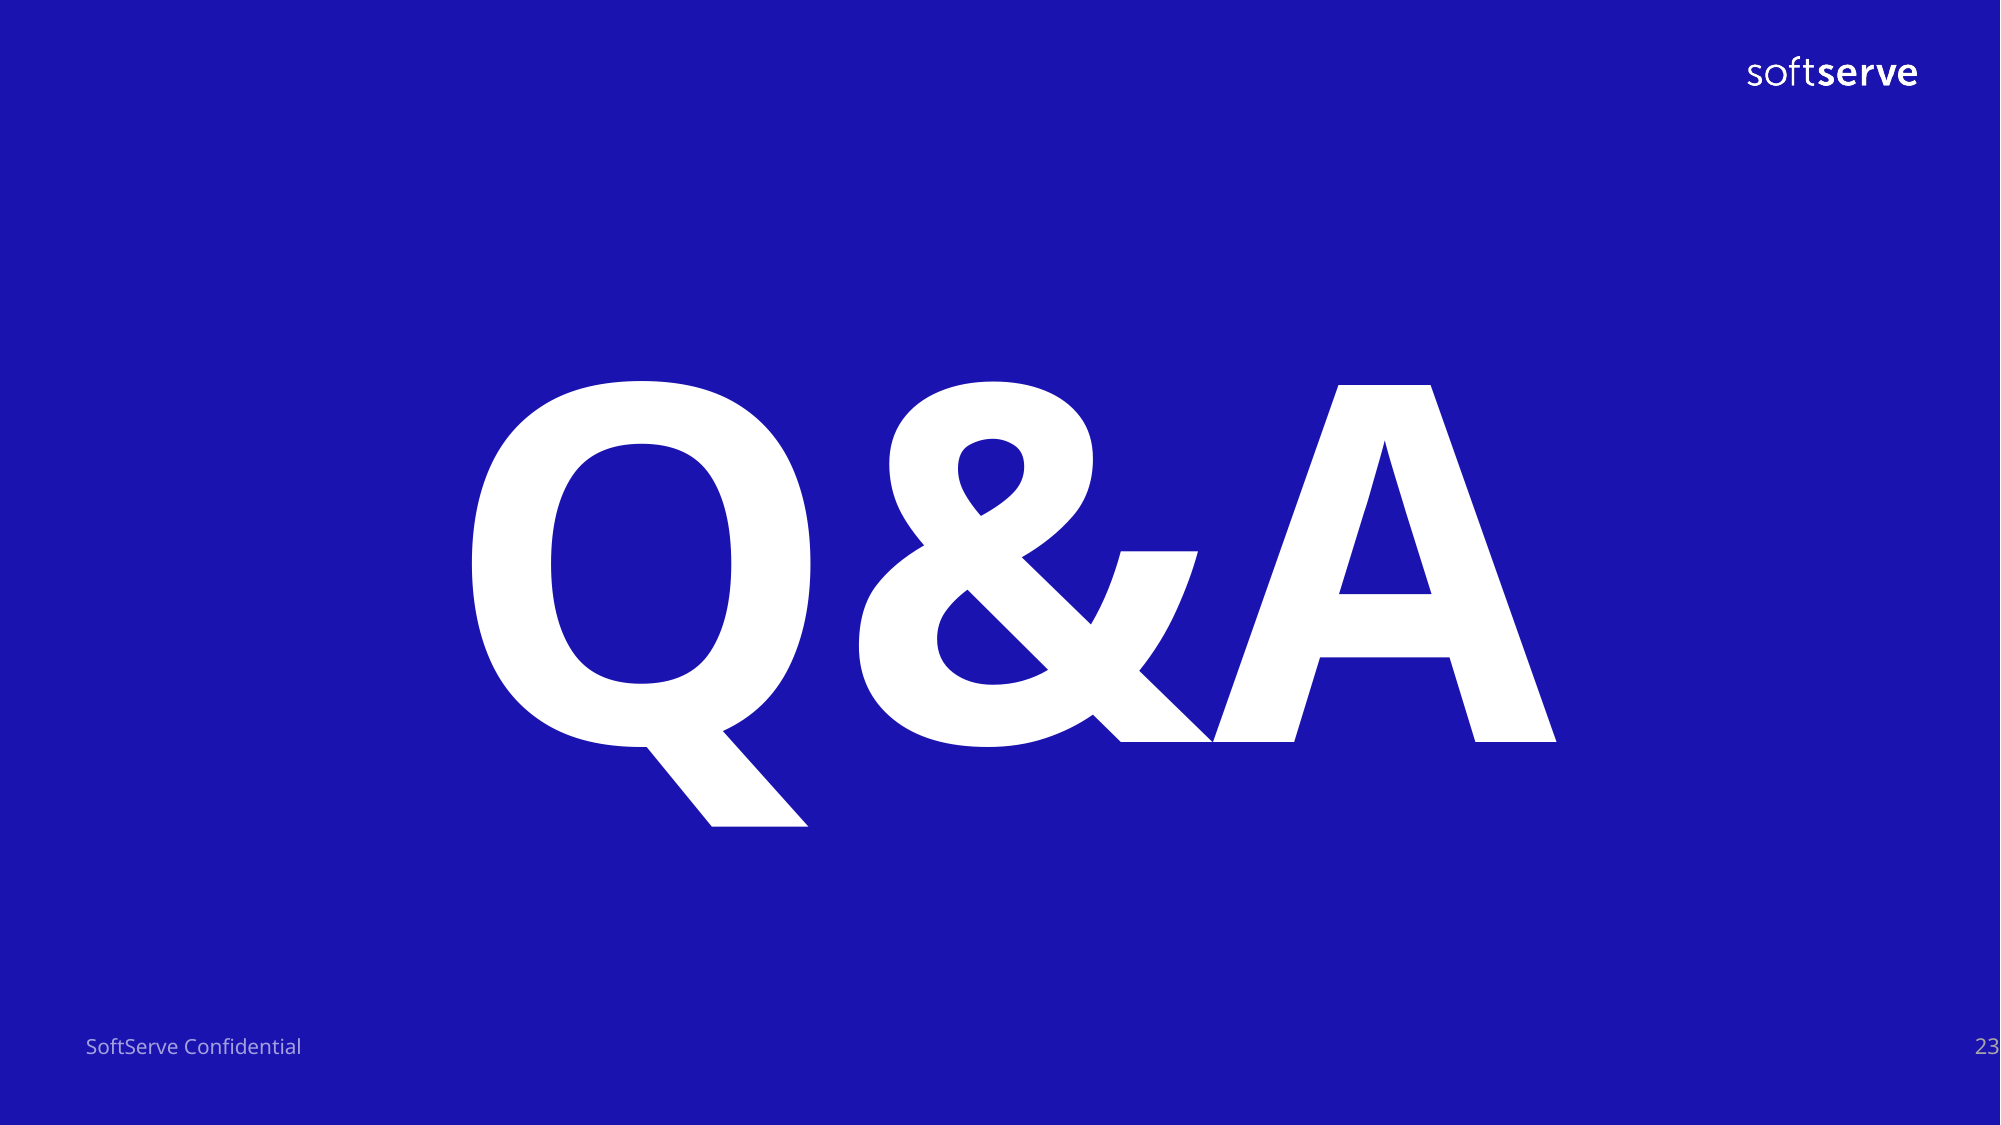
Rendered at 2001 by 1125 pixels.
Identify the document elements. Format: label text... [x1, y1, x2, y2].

picture [1747, 56, 1917, 86]
slide_number 23 [1898, 1017, 2000, 1077]
